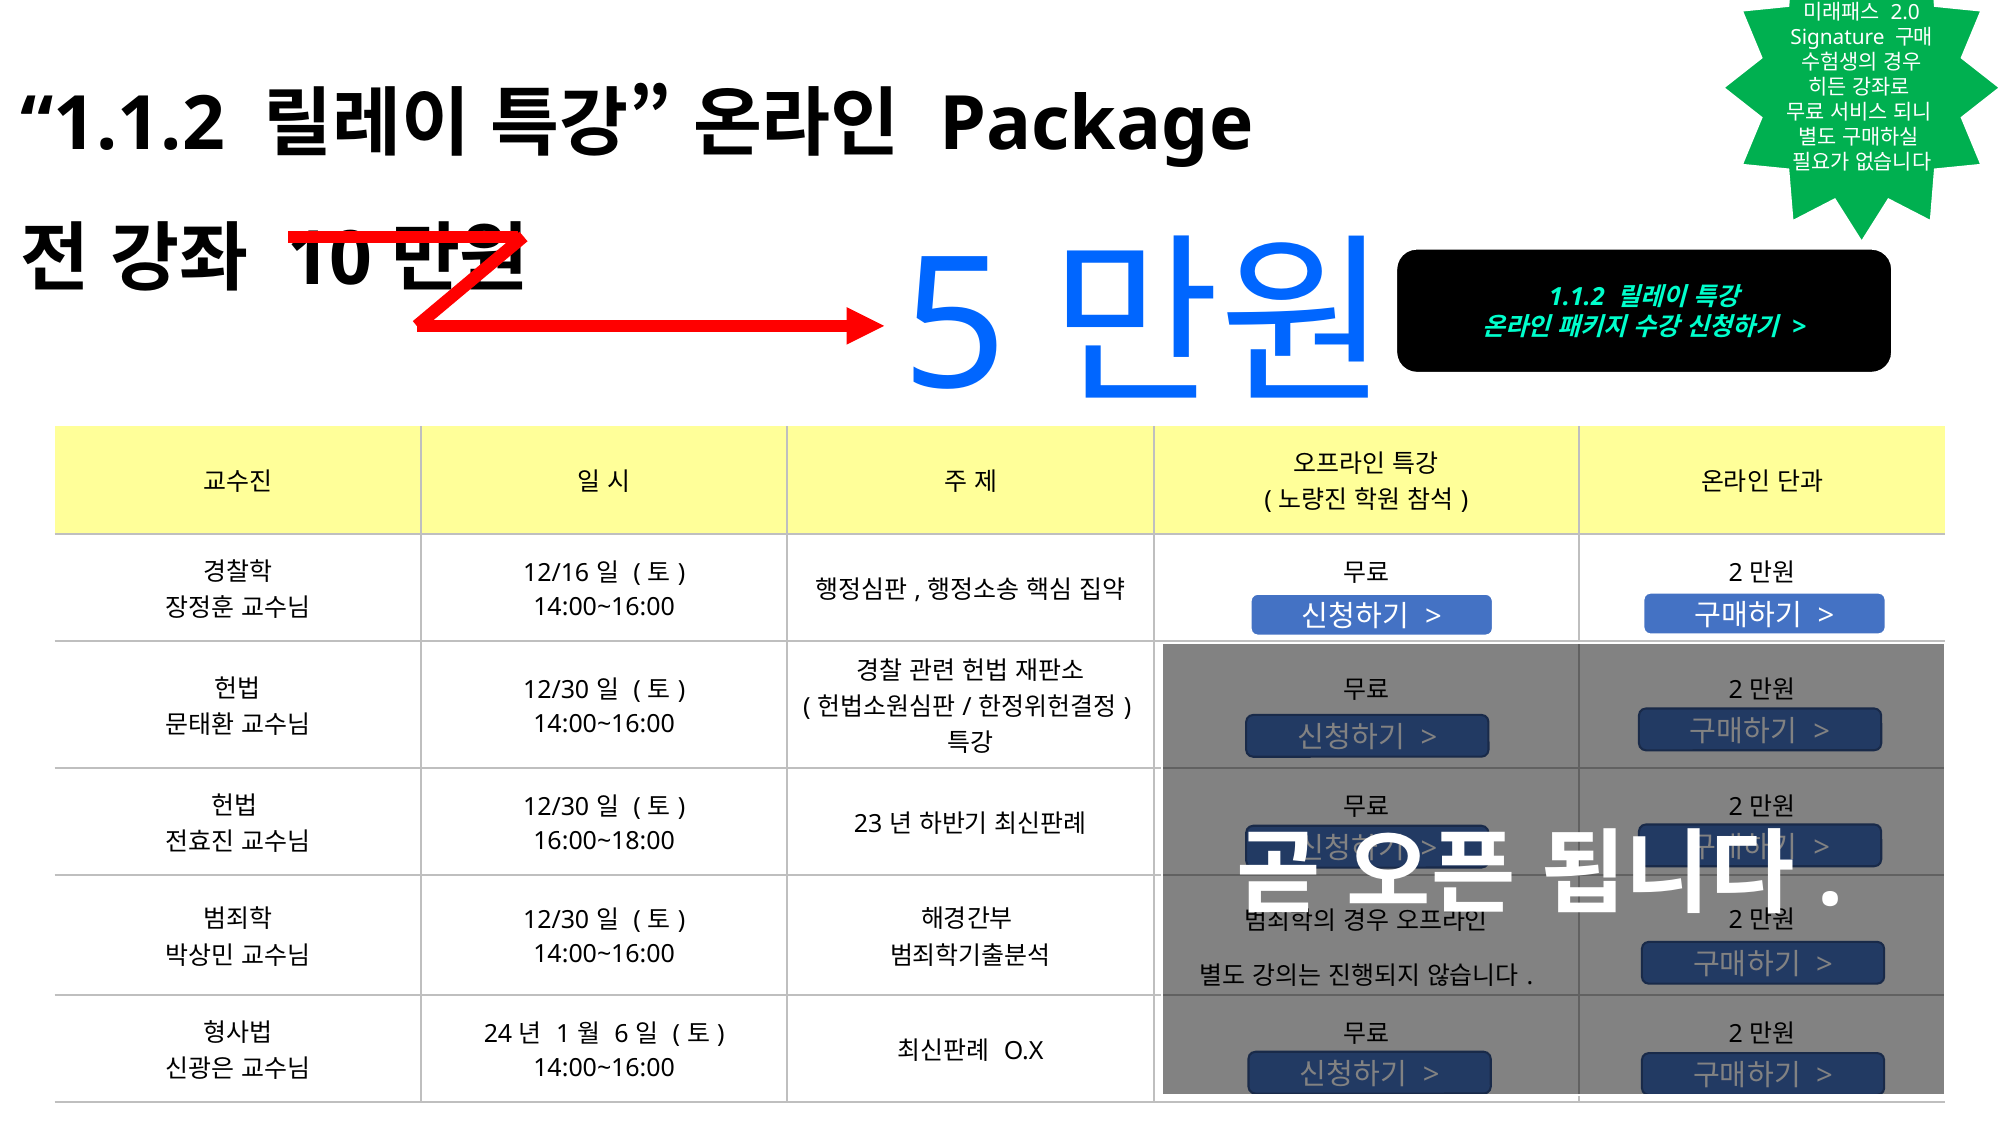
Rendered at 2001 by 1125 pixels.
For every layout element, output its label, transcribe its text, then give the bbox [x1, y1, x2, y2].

table_cell 23년 하반기 최신판례 [788, 769, 1153, 874]
table_cell 2만원 [1580, 1096, 1945, 1101]
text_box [416, 236, 524, 325]
table_cell 헌법 전효진 교수님 [55, 769, 420, 874]
text_box 구매하기 > [1642, 591, 1887, 636]
table_header 오프라인 특강 (노량진 학원 참석) [1155, 426, 1578, 533]
table_cell 12/16일 (토) 14:00~16:00 [422, 535, 786, 640]
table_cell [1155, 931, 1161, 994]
table_cell 범죄학 박상민 교수님 [55, 876, 420, 994]
table_cell 행정심판,행정소송 핵심 집약 [788, 535, 1153, 640]
text_box 1.1.2 릴레이 특강 온라인 패키지 수강 신청하기 > [1395, 247, 1894, 374]
table_cell 최신판례 O.X [788, 996, 1153, 1101]
table_header 일 시 [422, 426, 786, 533]
table_cell 경찰 관련 헌법 재판소 (헌법소원심판/한정위헌결정)특강 [788, 642, 1153, 767]
text_box 신청하기 > [1249, 592, 1494, 637]
table_cell 2만원 [1580, 535, 1945, 640]
table_cell 무료 [1155, 535, 1578, 640]
text_box [1161, 931, 1946, 1096]
table_cell 12/30일 (토) 16:00~18:00 [422, 769, 786, 874]
text_box [1161, 642, 1946, 806]
table_cell 24년 1월 6일 (토) 14:00~16:00 [422, 996, 786, 1101]
table_cell 무료 [1155, 996, 1578, 1101]
table_cell 12/30일 (토) 14:00~16:00 [422, 642, 786, 767]
text_box 곧 오픈 됩니다. [1135, 806, 1946, 931]
table_header 주 제 [788, 426, 1153, 533]
table_cell 무료 [1155, 642, 1161, 767]
text_box [1788, 181, 1936, 244]
table_header 교수진 [55, 426, 420, 533]
table_cell 무료 [1155, 769, 1161, 806]
table_cell 헌법 문태환 교수님 [55, 642, 420, 767]
text_box “1.1.2 릴레이 특강” 온라인 Package 전 강좌 10만원 [5, 22, 2000, 308]
table_cell 해경간부 범죄학기출분석 [788, 876, 1153, 994]
text_box 5만원 [887, 196, 1528, 431]
table_cell 형사법 신광은 교수님 [55, 996, 420, 1101]
table_header 온라인 단과 [1580, 426, 1945, 533]
table_cell 12/30일 (토) 14:00~16:00 [422, 876, 786, 994]
text_box 미래패스 2.0 Signature 구매 수험생의 경우 히든 강좌로 무료 서비스 되니 별도 구매하실 필요가 없습니다 [1719, 0, 2000, 181]
table_cell 경찰학 장정훈 교수님 [55, 535, 420, 640]
